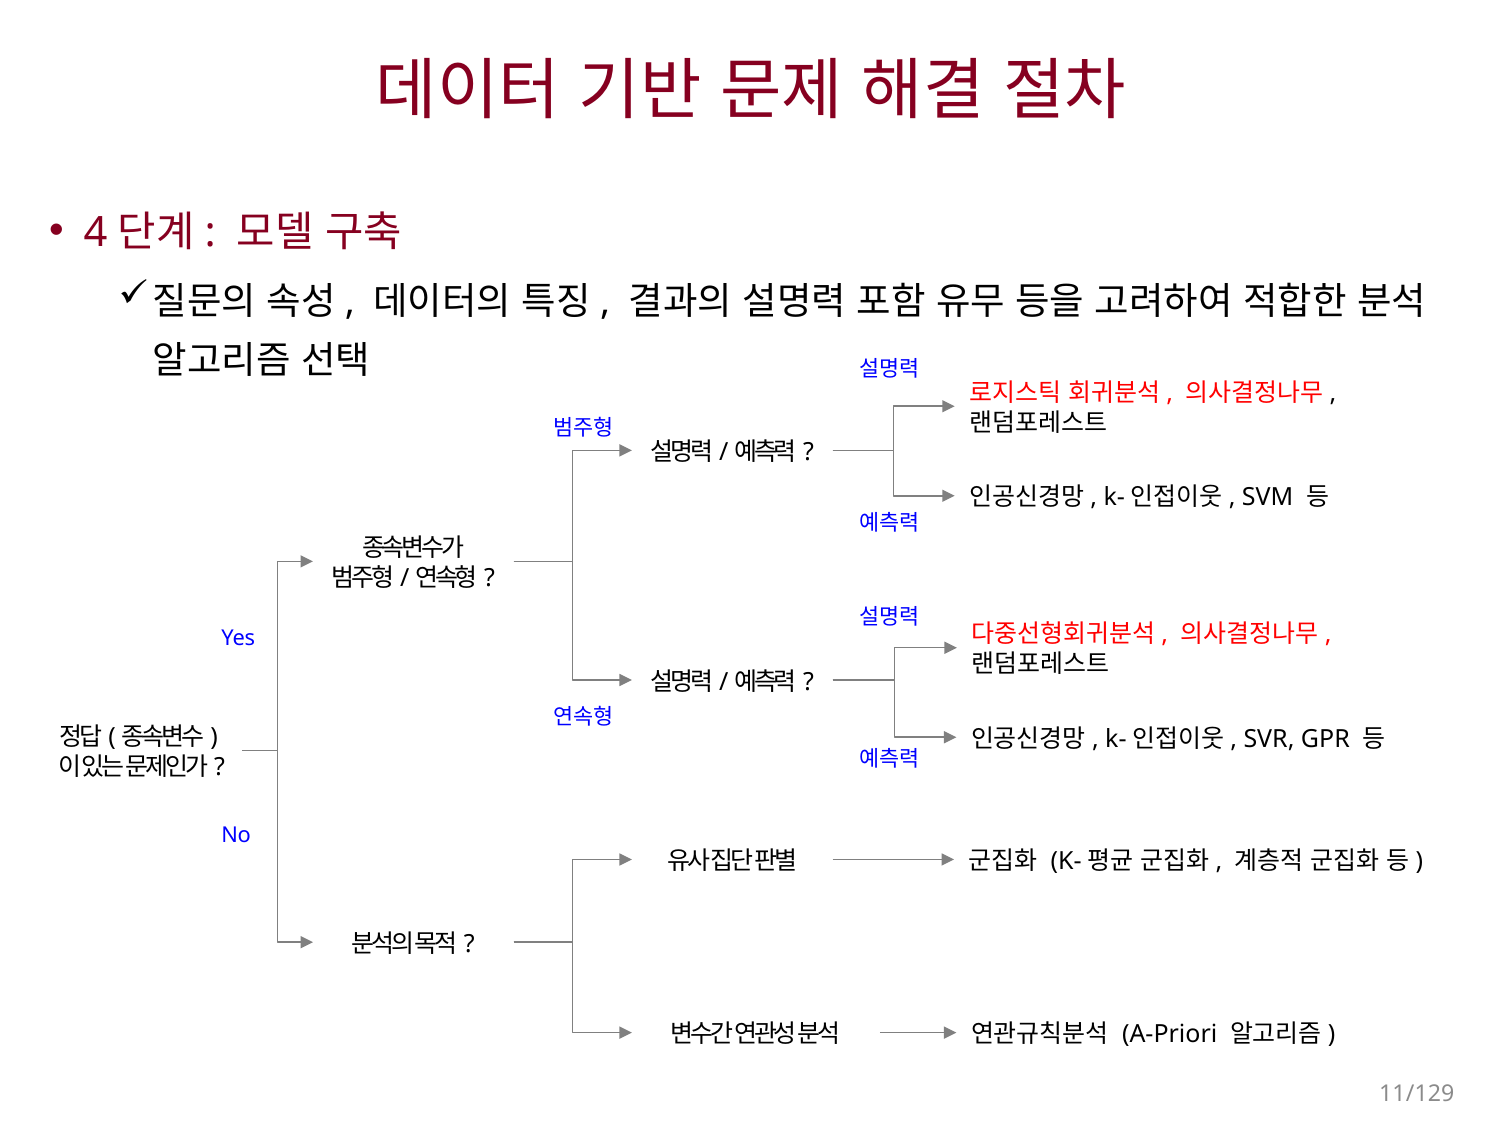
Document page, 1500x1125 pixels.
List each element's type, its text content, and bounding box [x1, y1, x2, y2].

text_box 설명력 [844, 594, 961, 636]
text_box 유사 집단 판별 [631, 837, 833, 882]
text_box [513, 859, 632, 942]
text_box 정답(종속변수)이 있는 문제인가? [41, 713, 241, 788]
text_box 분석의 목적? [312, 919, 513, 965]
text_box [513, 561, 632, 681]
text_box Yes [206, 616, 241, 657]
text_box 군집화 (K-평균 군집화, 계층적 군집화 등) [953, 837, 1474, 882]
text_box 설명력/예측력? [631, 657, 832, 703]
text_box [832, 680, 957, 738]
text_box 종속변수가 범주형/연속형? [312, 524, 513, 599]
text_box 범주형 [539, 405, 656, 447]
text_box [241, 750, 313, 943]
text_box 변수간 연관성 분석 [631, 1010, 880, 1055]
text_box 예측력 [844, 500, 961, 542]
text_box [832, 450, 955, 497]
text_box 연속형 [539, 695, 656, 736]
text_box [832, 648, 957, 680]
slide_number 11/129 [1131, 1071, 1470, 1116]
text_box 인공신경망, k-인접이웃, SVM 등 [954, 473, 1475, 519]
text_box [241, 561, 313, 750]
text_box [513, 942, 632, 1033]
text_box 다중선형회귀분석, 의사결정나무, 랜덤포레스트 [956, 610, 1477, 685]
text_box 연관규칙분석 (A-Priori 알고리즘) [956, 1010, 1477, 1055]
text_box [832, 406, 955, 450]
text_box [513, 450, 632, 561]
text_box 설명력 [844, 346, 961, 388]
text_box No [206, 813, 241, 855]
title 데이터 기반 문제 해결 절차 [34, 37, 1470, 147]
text_box 설명력/예측력? [631, 428, 832, 473]
text_box 예측력 [844, 736, 961, 778]
list 4단계: 모델 구축 질문의 속성, 데이터의 특징, 결과의 설명력 포함 유무 등을 고려하여 적합한 분석 알고리즘 선택 [34, 181, 1470, 1059]
text_box 로지스틱 회귀분석, 의사결정나무, 랜덤포레스트 [954, 368, 1475, 444]
text_box 인공신경망, k-인접이웃, SVR, GPR 등 [957, 714, 1477, 760]
